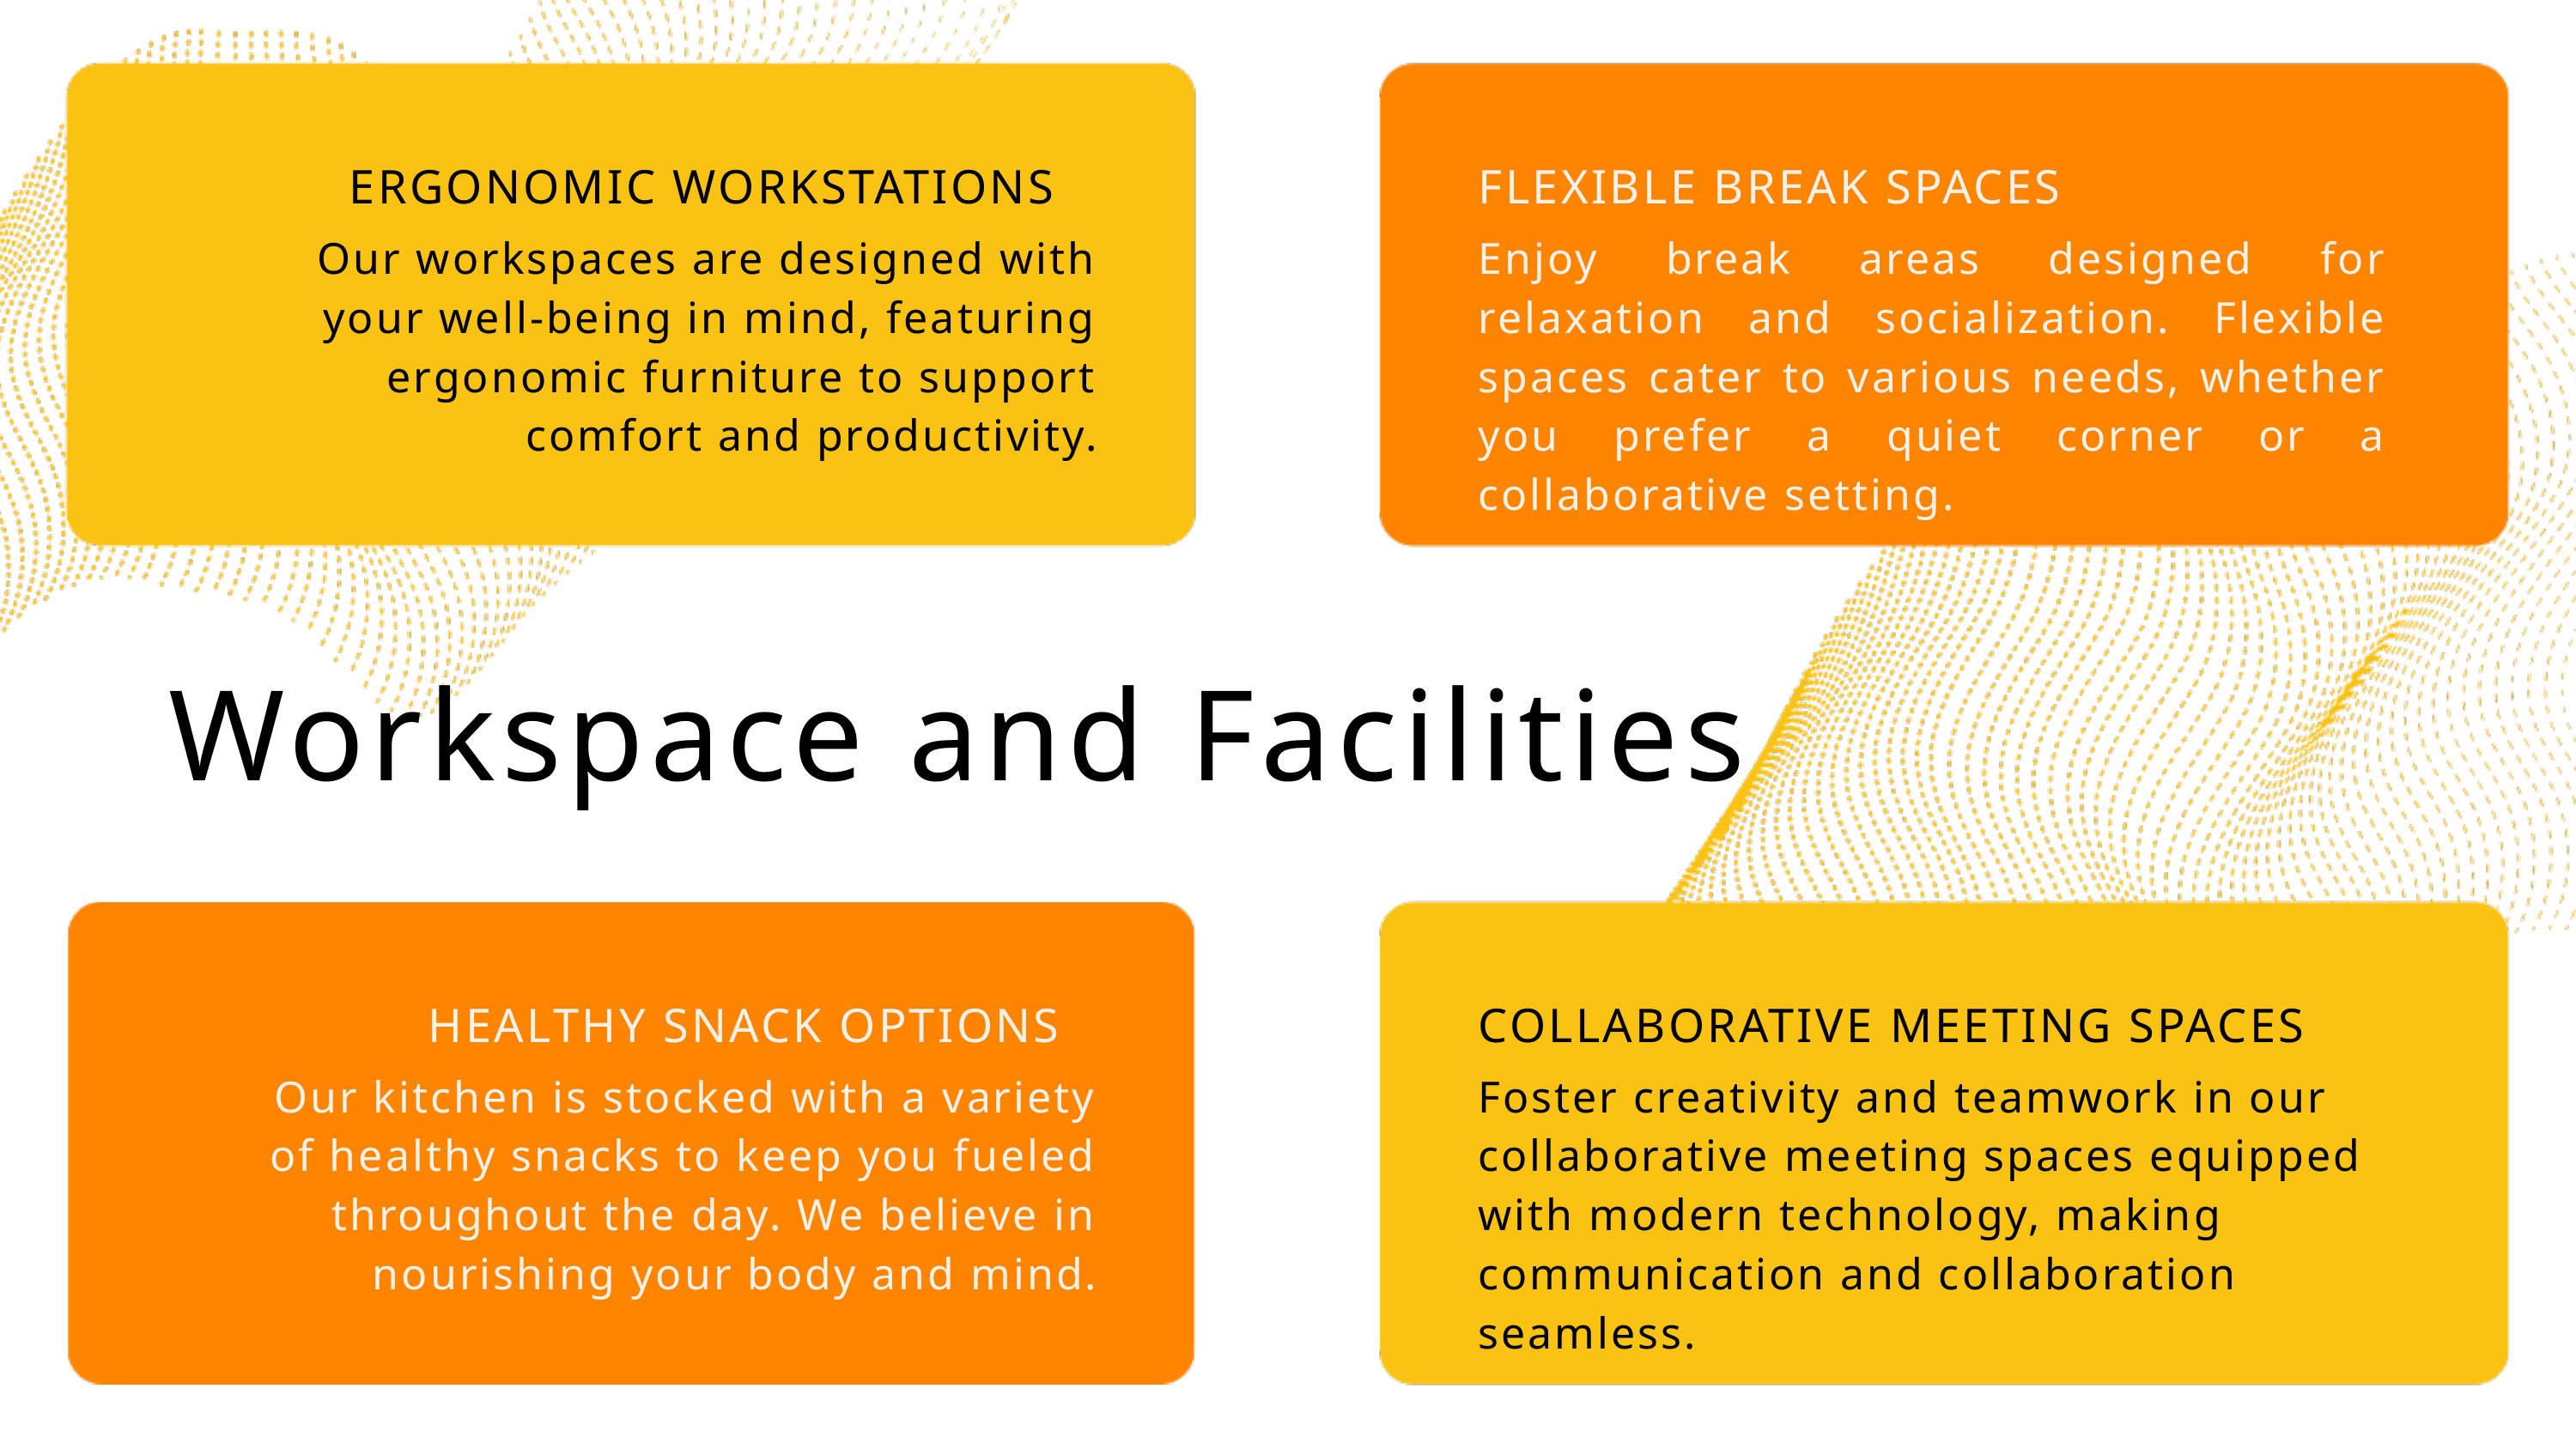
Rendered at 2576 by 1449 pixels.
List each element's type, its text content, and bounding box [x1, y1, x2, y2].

text_box [0, 0, 1205, 863]
text_box Enjoy break areas designed for relaxation and socialization. Flexible spaces cater to various needs, whether you prefer a quiet corner or a collaborative setting. [1478, 223, 2388, 519]
text_box HEALTHY SNACK OPTIONS [428, 986, 1098, 1052]
text_box Our kitchen is stocked with a variety of healthy snacks to keep you fueled throughout the day. We believe in nourishing your body and mind. [243, 1062, 1098, 1299]
text_box Workspace and Facilities [168, 630, 2408, 806]
text_box Foster creativity and teamwork in our collaborative meeting spaces equipped with modern technology, making communication and collaboration seamless. [1478, 1062, 2401, 1357]
text_box COLLABORATIVE MEETING SPACES [1478, 986, 2360, 1052]
text_box Our workspaces are designed with your well-being in mind, featuring ergonomic furniture to support comfort and productivity. [239, 223, 1098, 460]
text_box FLEXIBLE BREAK SPACES [1478, 148, 2105, 214]
text_box [1371, 55, 2576, 1394]
text_box [67, 902, 1196, 1385]
text_box ERGONOMIC WORKSTATIONS [349, 148, 1098, 214]
